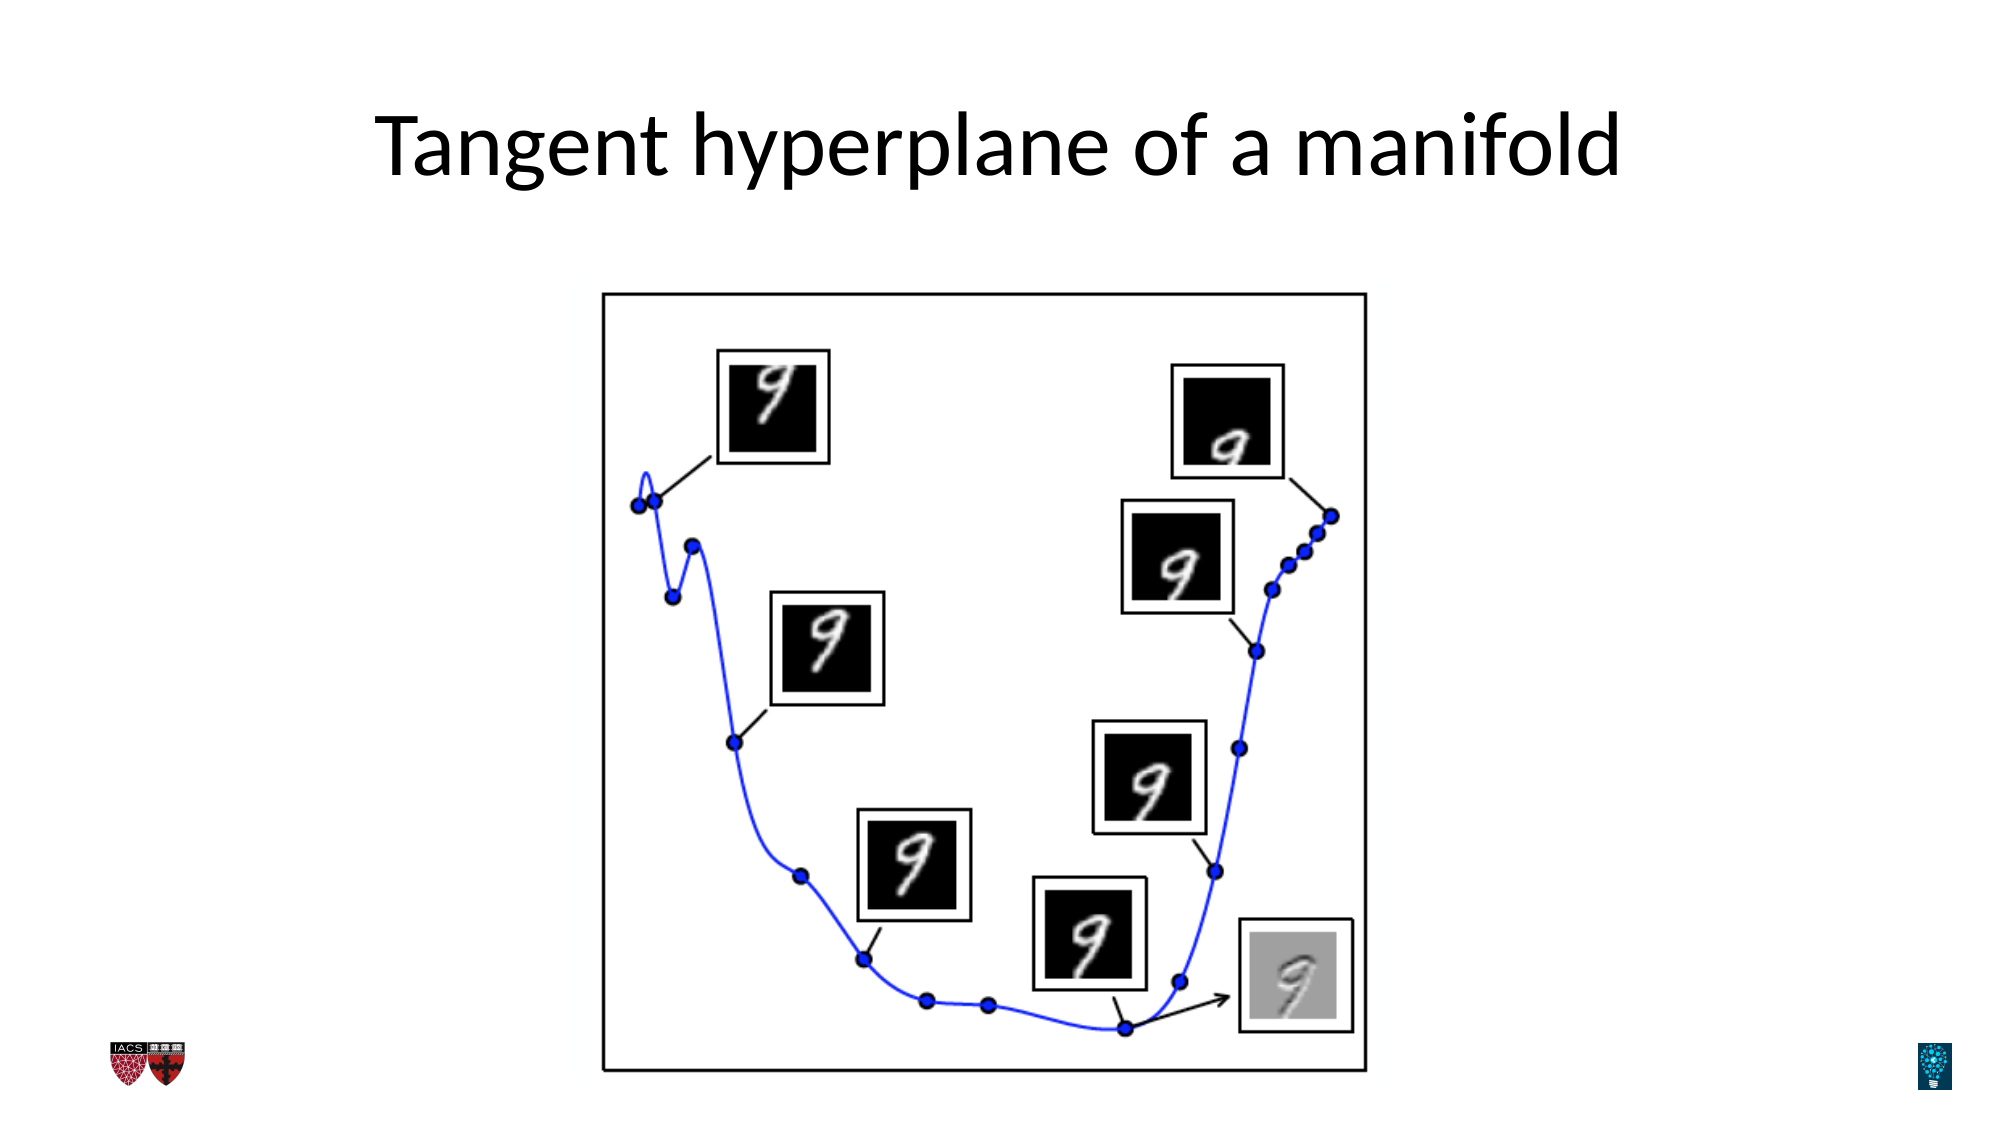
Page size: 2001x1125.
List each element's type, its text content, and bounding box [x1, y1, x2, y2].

picture [109, 1042, 185, 1086]
title Tangent hyperplane of a manifold [99, 45, 1900, 233]
picture [570, 279, 1390, 1082]
picture [1930, 1081, 1937, 1087]
